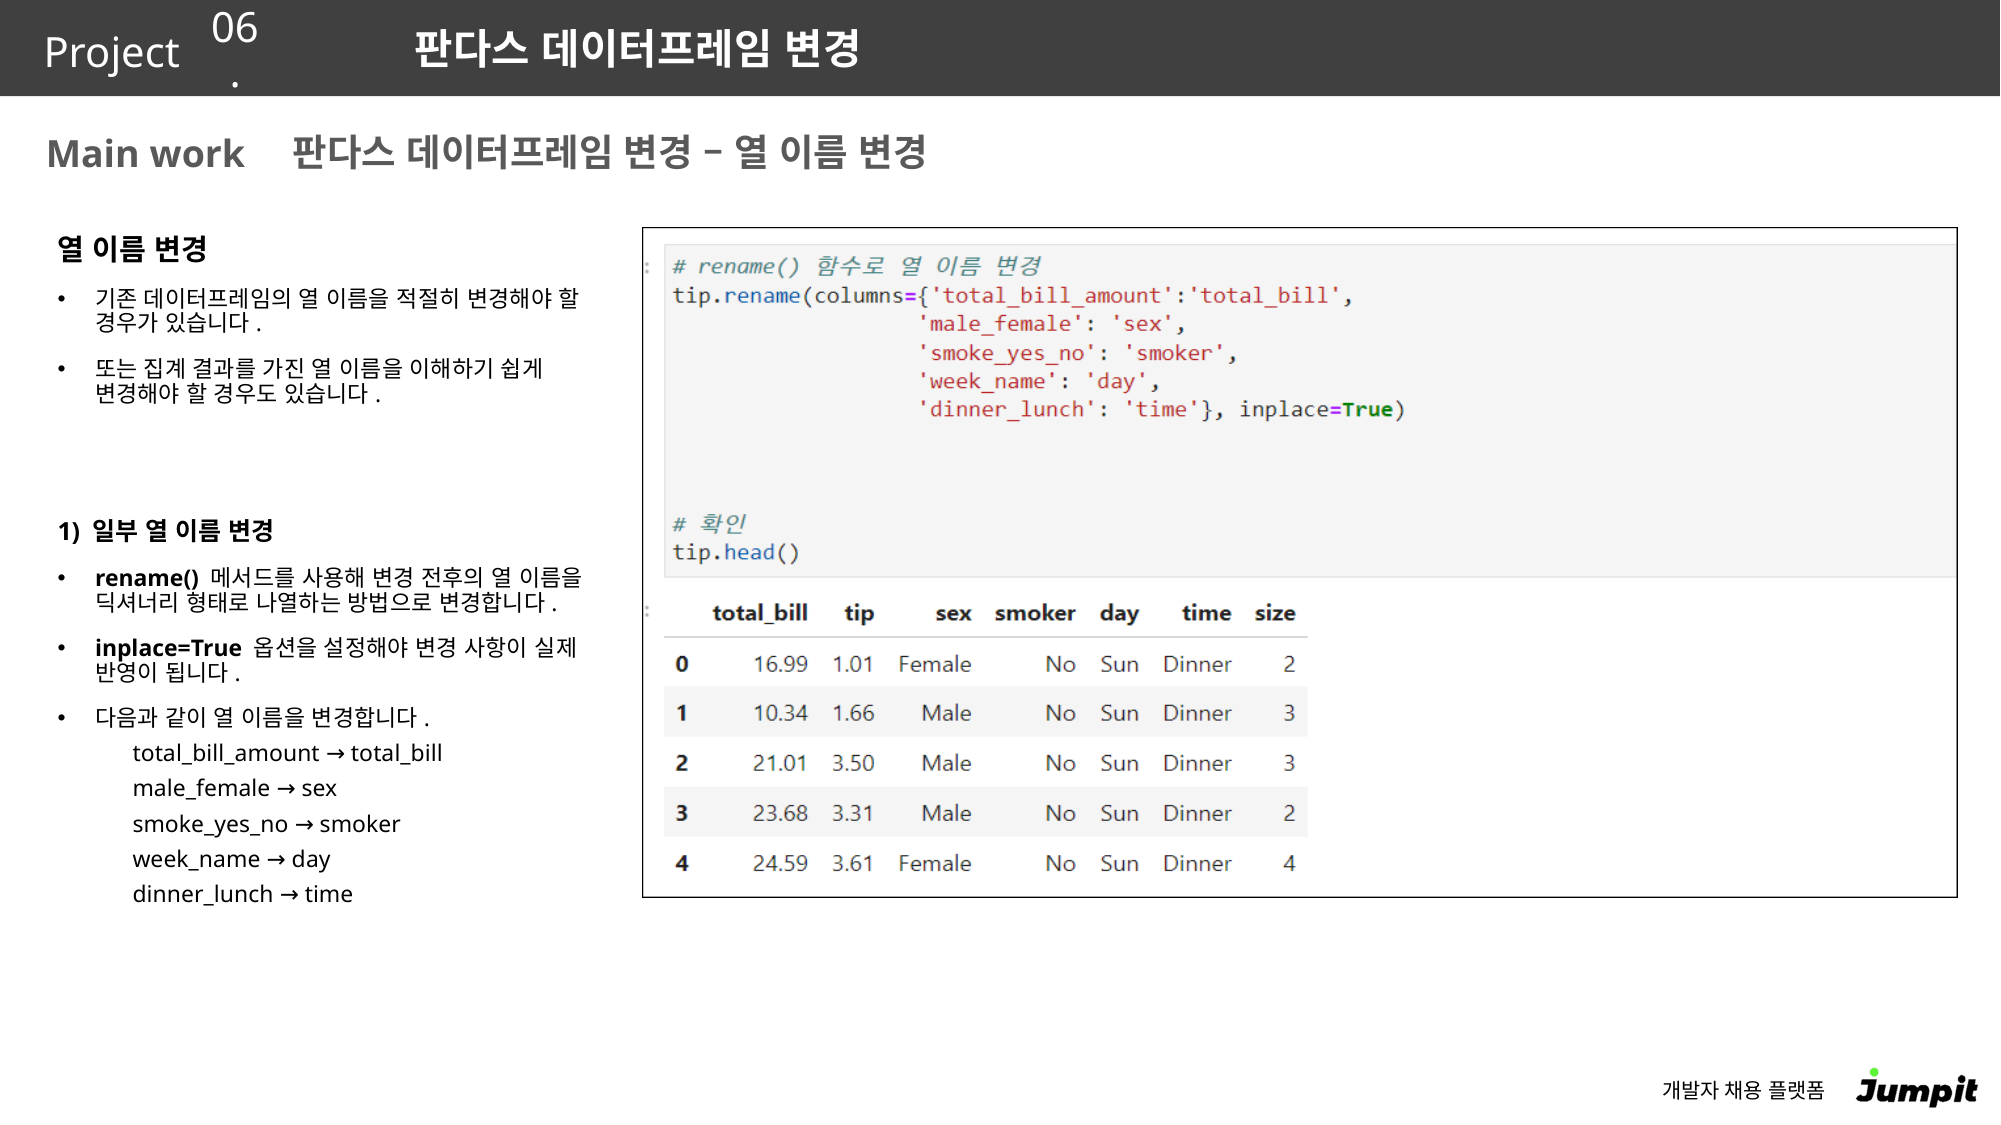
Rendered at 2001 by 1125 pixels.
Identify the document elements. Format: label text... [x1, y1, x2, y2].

list 06. [192, 20, 278, 82]
picture [1849, 1063, 1982, 1113]
text_box [42, 781, 642, 1043]
list 판다스 데이터프레임 변경 [399, 20, 1707, 82]
list 열 이름 변경 기존 데이터프레임의 열 이름을 적절히 변경해야 할 경우가 있습니다. 또는 집계 결과를 가진 열 이름을 이해하기 쉽게 변경해야 할 경우도 있습니다. 1) 일부 열 이름 변경 rename() 메서드를 사용해 변경 전후의 열 이름을 딕셔너리 형태로 나열하는 방법으로 변경합니다. inplace=True 옵션을 설정해야 변경 사항이 실제 반영이 됩니다. 다음과 같이 열 이름을 변경합니다. total_bill_amount → total_bill male_female → sex smoke_yes_no → smoker week_name → day dinner_lunch → time [42, 227, 642, 781]
picture [642, 227, 1958, 898]
list 판다스 데이터프레임 변경 – 열 이름 변경 [277, 126, 1856, 183]
